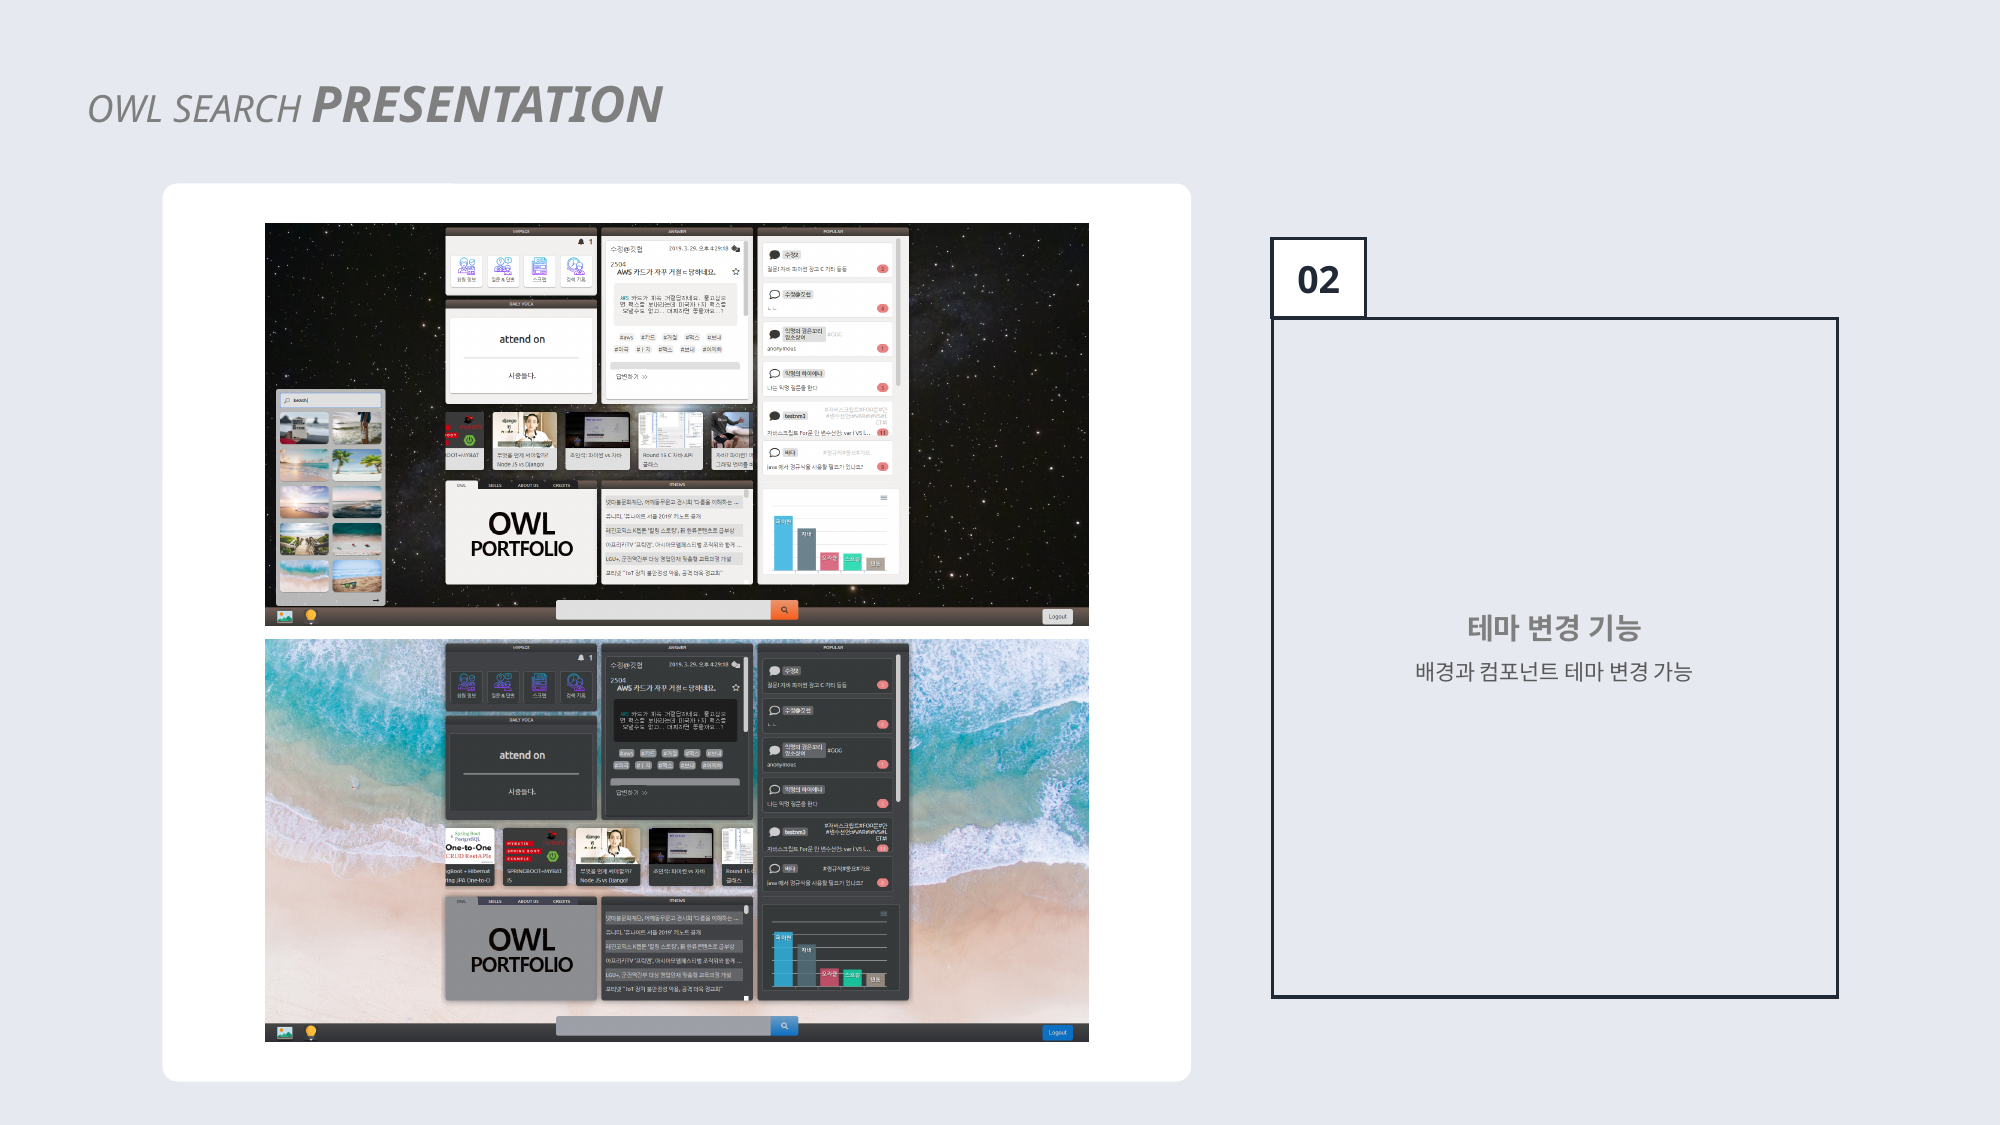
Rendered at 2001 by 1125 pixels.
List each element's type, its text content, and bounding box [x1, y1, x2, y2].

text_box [162, 183, 1838, 1082]
text_box OWL SEARCH PRESENTATION [71, 35, 789, 130]
